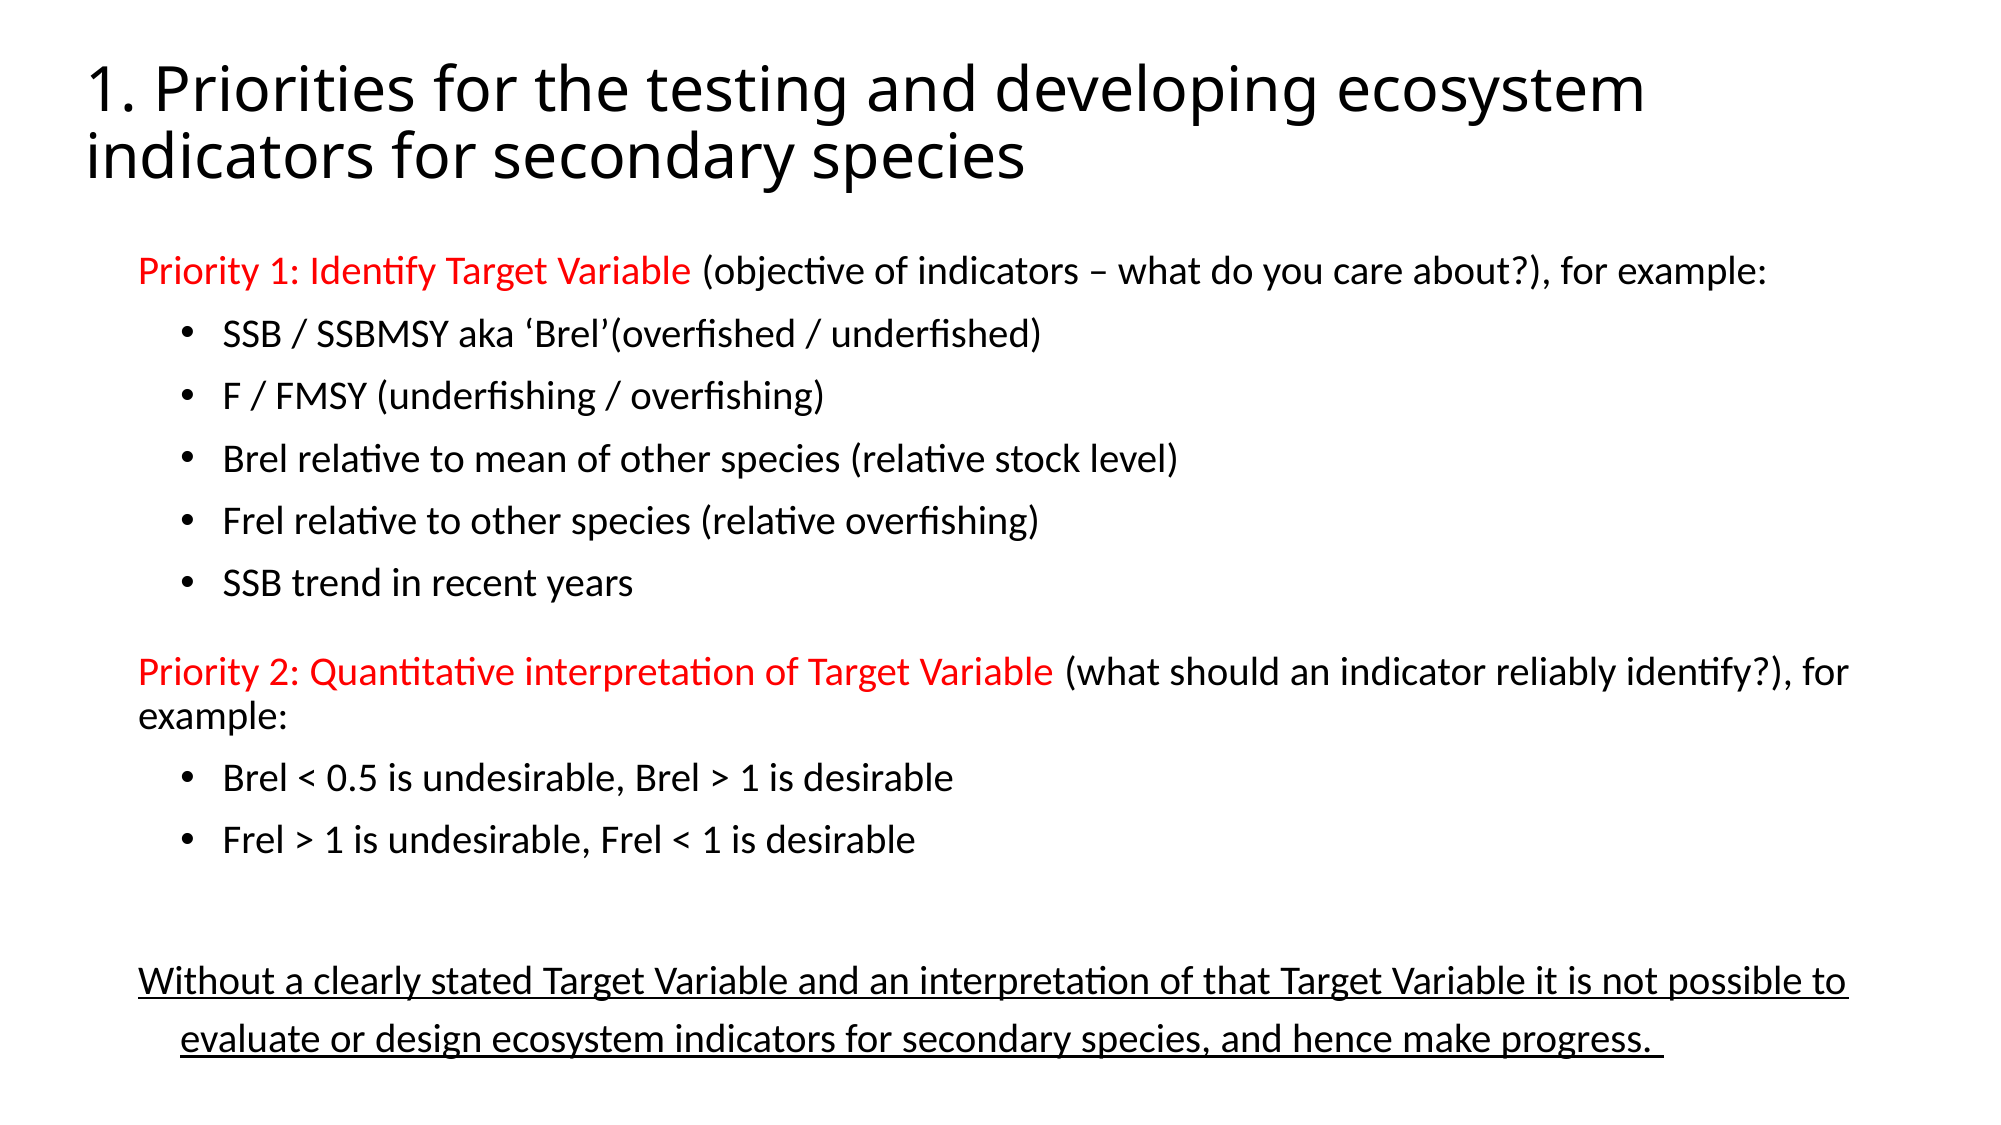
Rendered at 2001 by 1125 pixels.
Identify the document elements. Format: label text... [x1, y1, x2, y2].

list Priority 1: Identify Target Variable (objective of indicators – what do you care about?), for example: SSB / SSBMSY aka ‘Brel’(overfished / underfished) F / FMSY (underfishing / overfishing) Brel relative to mean of other species (relative stock level) Frel relative to other species (relative overfishing) SSB trend in recent years Priority 2: Quantitative interpretation of Target Variable (what should an indicator reliably identify?), for example: Brel < 0.5 is undesirable, Brel > 1 is desirable Frel > 1 is undesirable, Frel < 1 is desirable Without a clearly stated Target Variable and an interpretation of that Target Variable it is not possible to evaluate or design ecosystem indicators for secondary species, and hence make progress. [123, 242, 1895, 1087]
title 1. Priorities for the testing and developing ecosystem indicators for secondary species [70, 48, 1842, 201]
